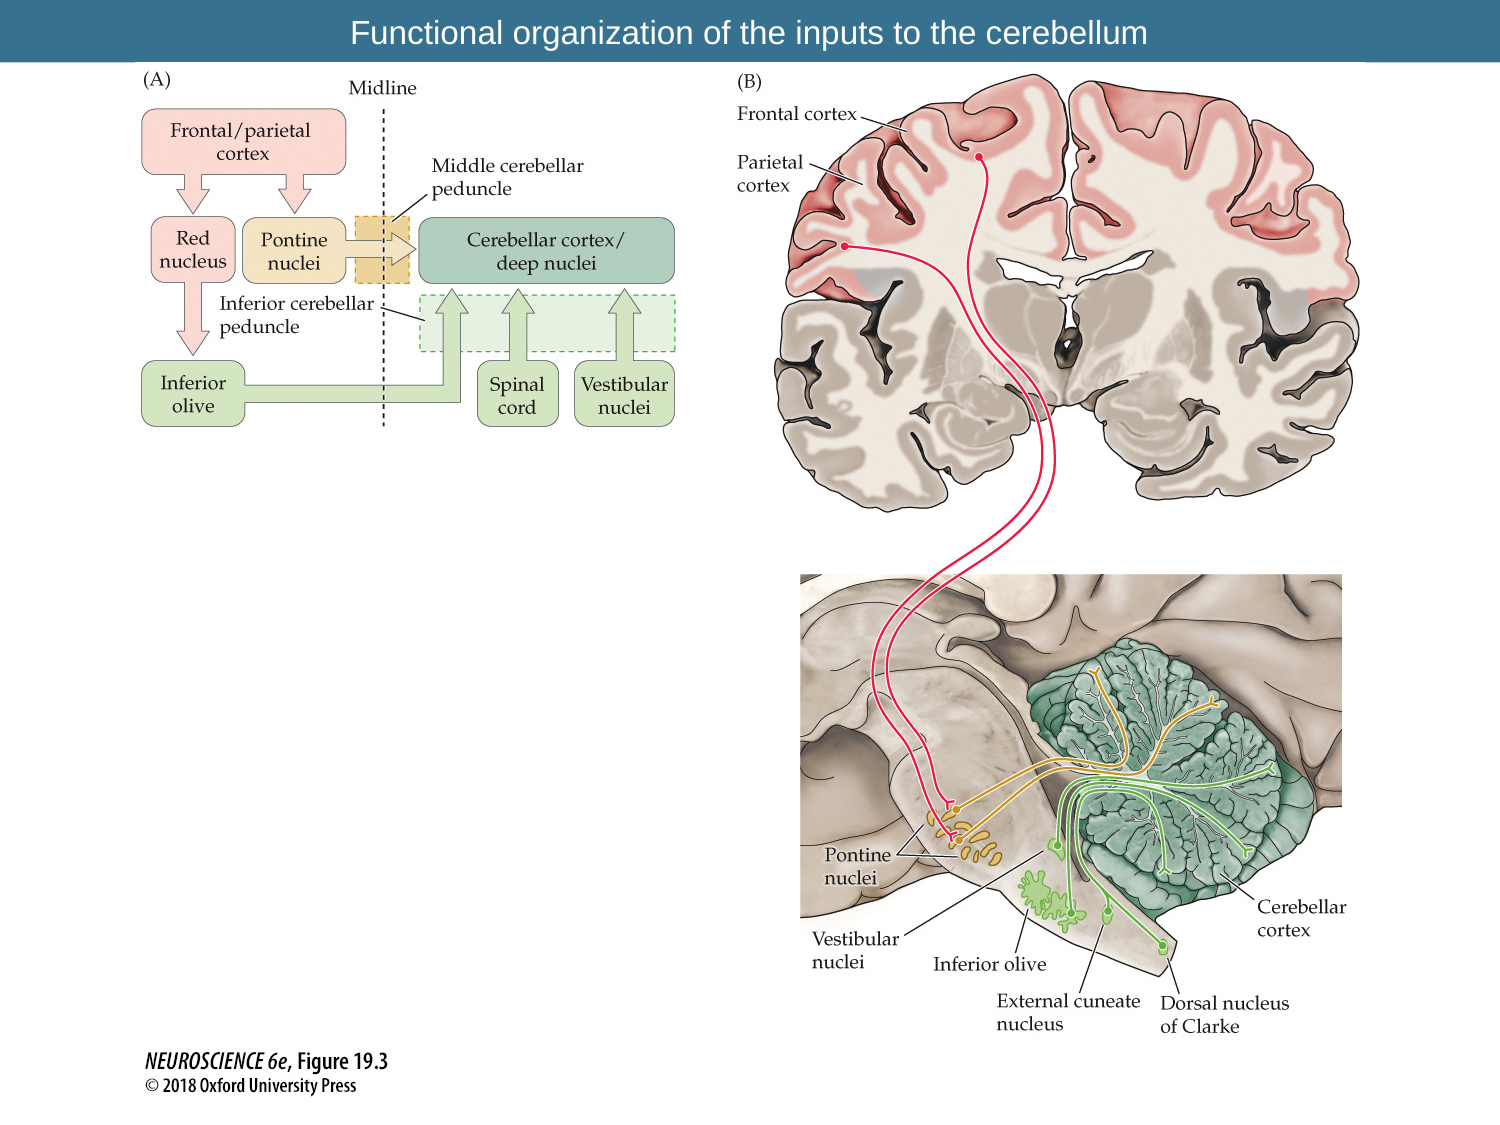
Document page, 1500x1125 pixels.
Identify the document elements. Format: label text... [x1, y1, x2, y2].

title Functional organization of the inputs to the cerebellum [0, 0, 1500, 63]
picture [135, 62, 1365, 1101]
